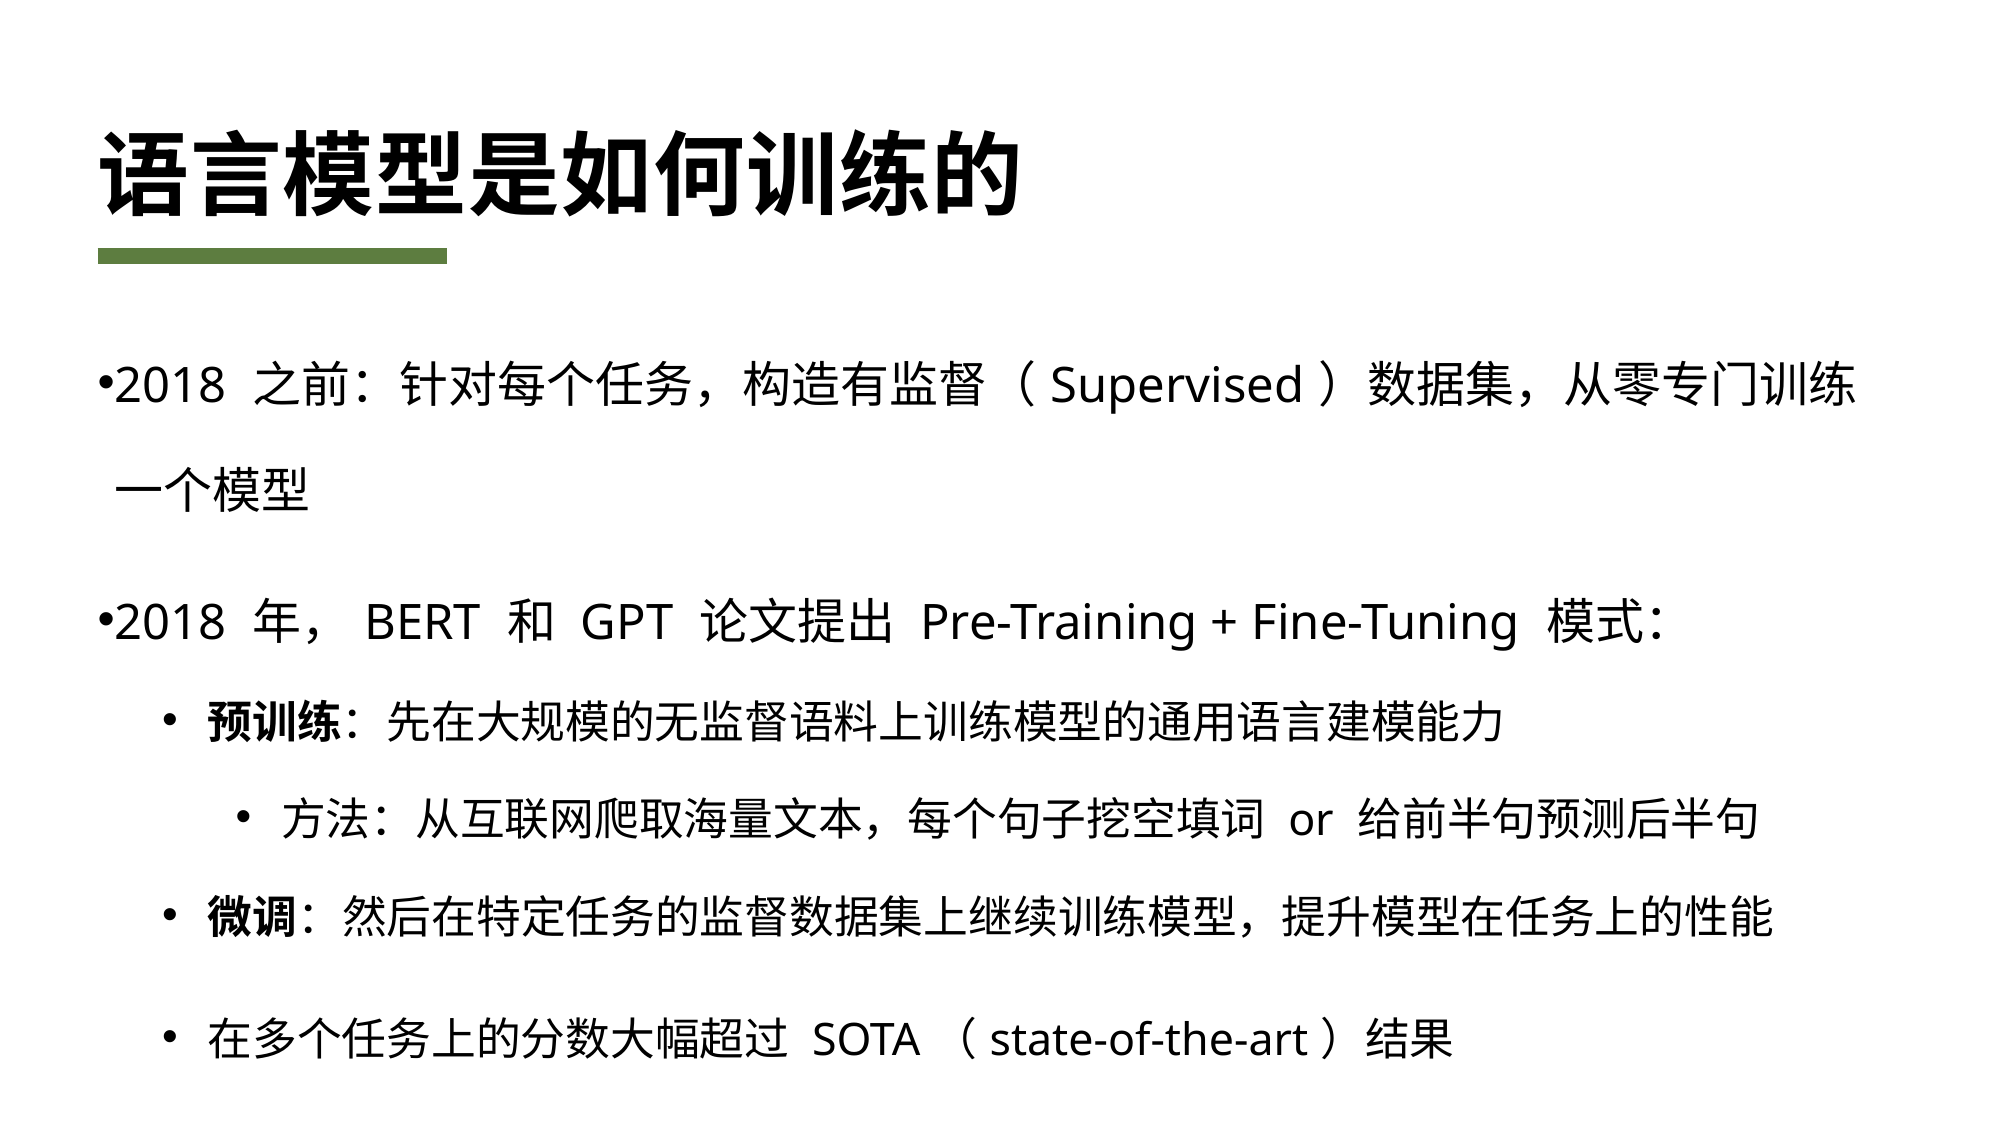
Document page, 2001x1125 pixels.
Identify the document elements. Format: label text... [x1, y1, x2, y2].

title 语言模型是如何训练的 [97, 67, 1586, 230]
list 2018 之前：针对每个任务，构造有监督（Supervised）数据集，从零专门训练一个模型 2018 年，BERT 和 GPT 论文提出 Pre-Training + Fine-Tuning 模式： 预训练：先在大规模的无监督语料上训练模型的通用语言建模能力 方法：从互联网爬取海量文本，每个句子挖空填词 or 给前半句预测后半句 微调：然后在特定任务的监督数据集上继续训练模型，提升模型在任务上的性能 在多个任务上的分数大幅超过 SOTA（state-of-the-art）结果 [97, 272, 1893, 1075]
